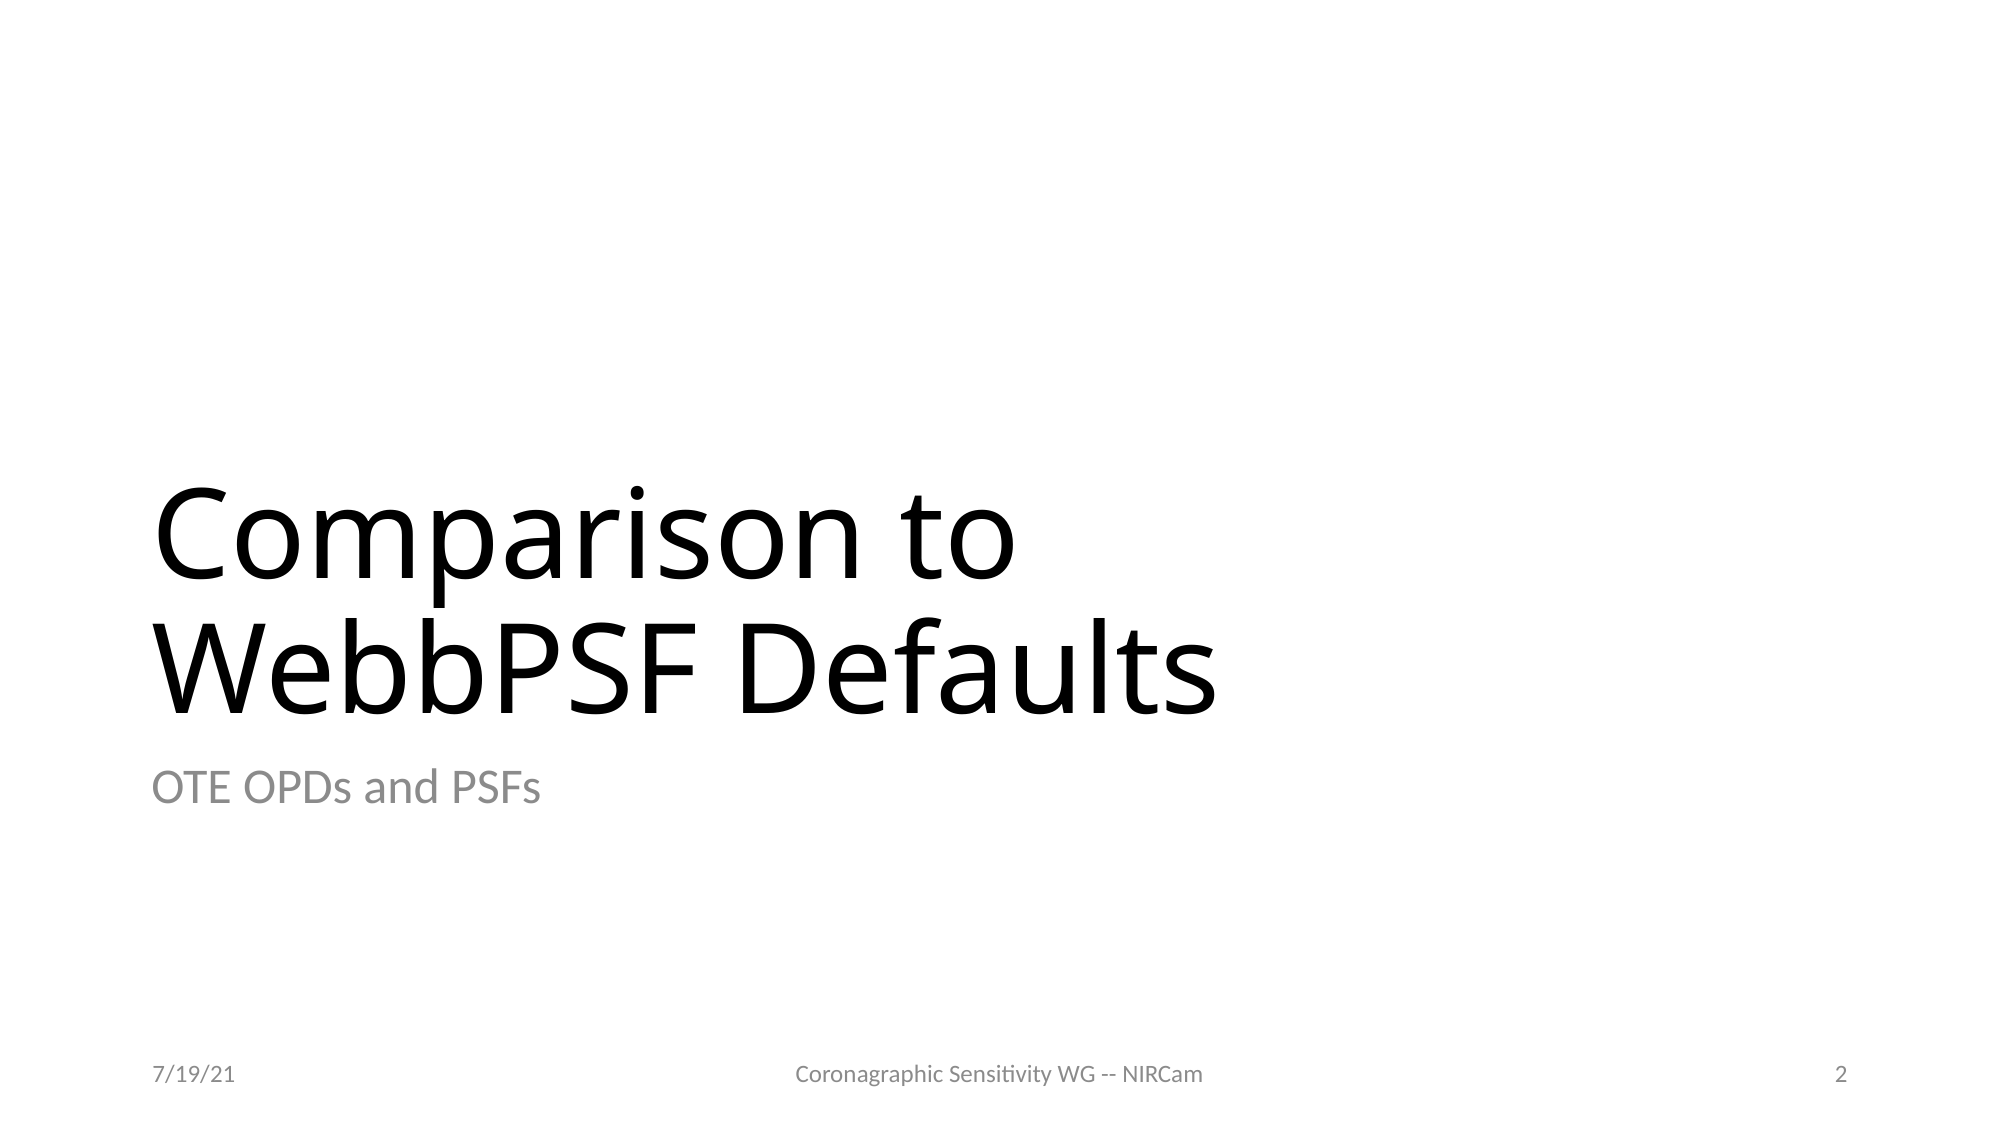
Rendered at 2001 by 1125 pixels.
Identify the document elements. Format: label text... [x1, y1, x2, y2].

title Comparison to WebbPSF Defaults [136, 280, 1862, 749]
list OTE OPDs and PSFs [136, 752, 1862, 999]
slide_number 2 [1412, 1042, 1863, 1103]
footer Coronagraphic Sensitivity WG -- NIRCam [662, 1042, 1338, 1103]
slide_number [137, 1042, 588, 1103]
